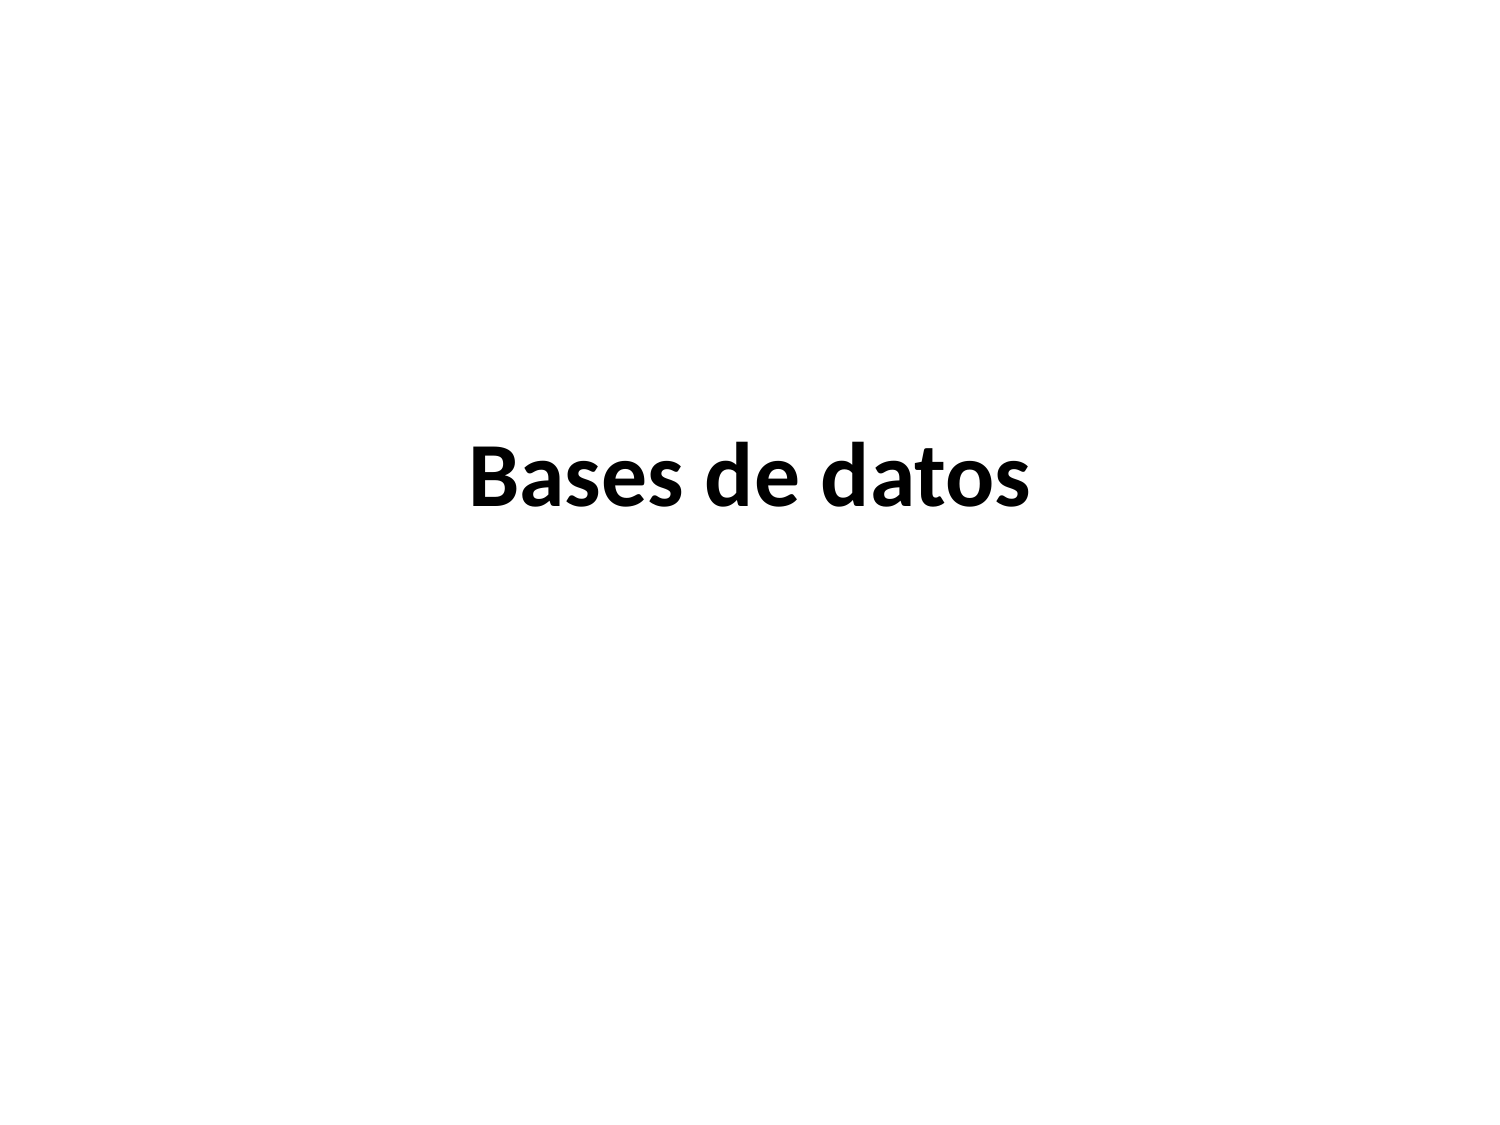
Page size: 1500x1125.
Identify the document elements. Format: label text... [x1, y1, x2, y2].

title Bases de datos [112, 349, 1388, 591]
